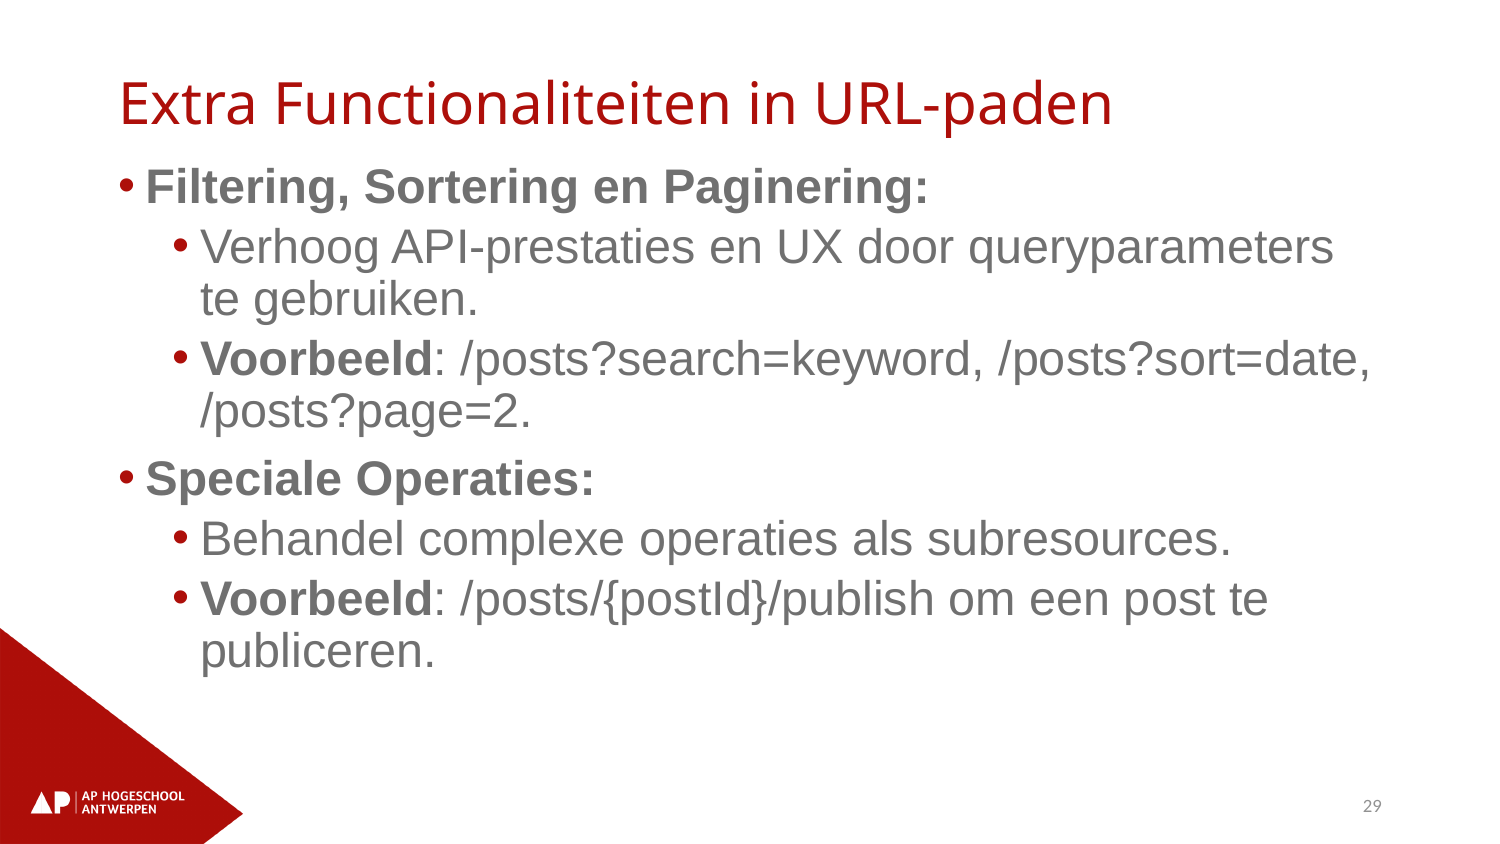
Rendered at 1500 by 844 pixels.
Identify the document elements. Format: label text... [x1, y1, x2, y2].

picture [0, 623, 246, 844]
slide_number 29 [1263, 782, 1397, 827]
title Extra Functionaliteiten in URL-paden [103, 66, 1397, 141]
list Filtering, Sortering en Paginering: Verhoog API-prestaties en UX door queryparameters te gebruiken. Voorbeeld: /posts?search=keyword, /posts?sort=date, /posts?page=2. Speciale Operaties: Behandel complexe operaties als subresources. Voorbeeld: /posts/{postId}/publish om een post te publiceren. [103, 154, 1397, 690]
